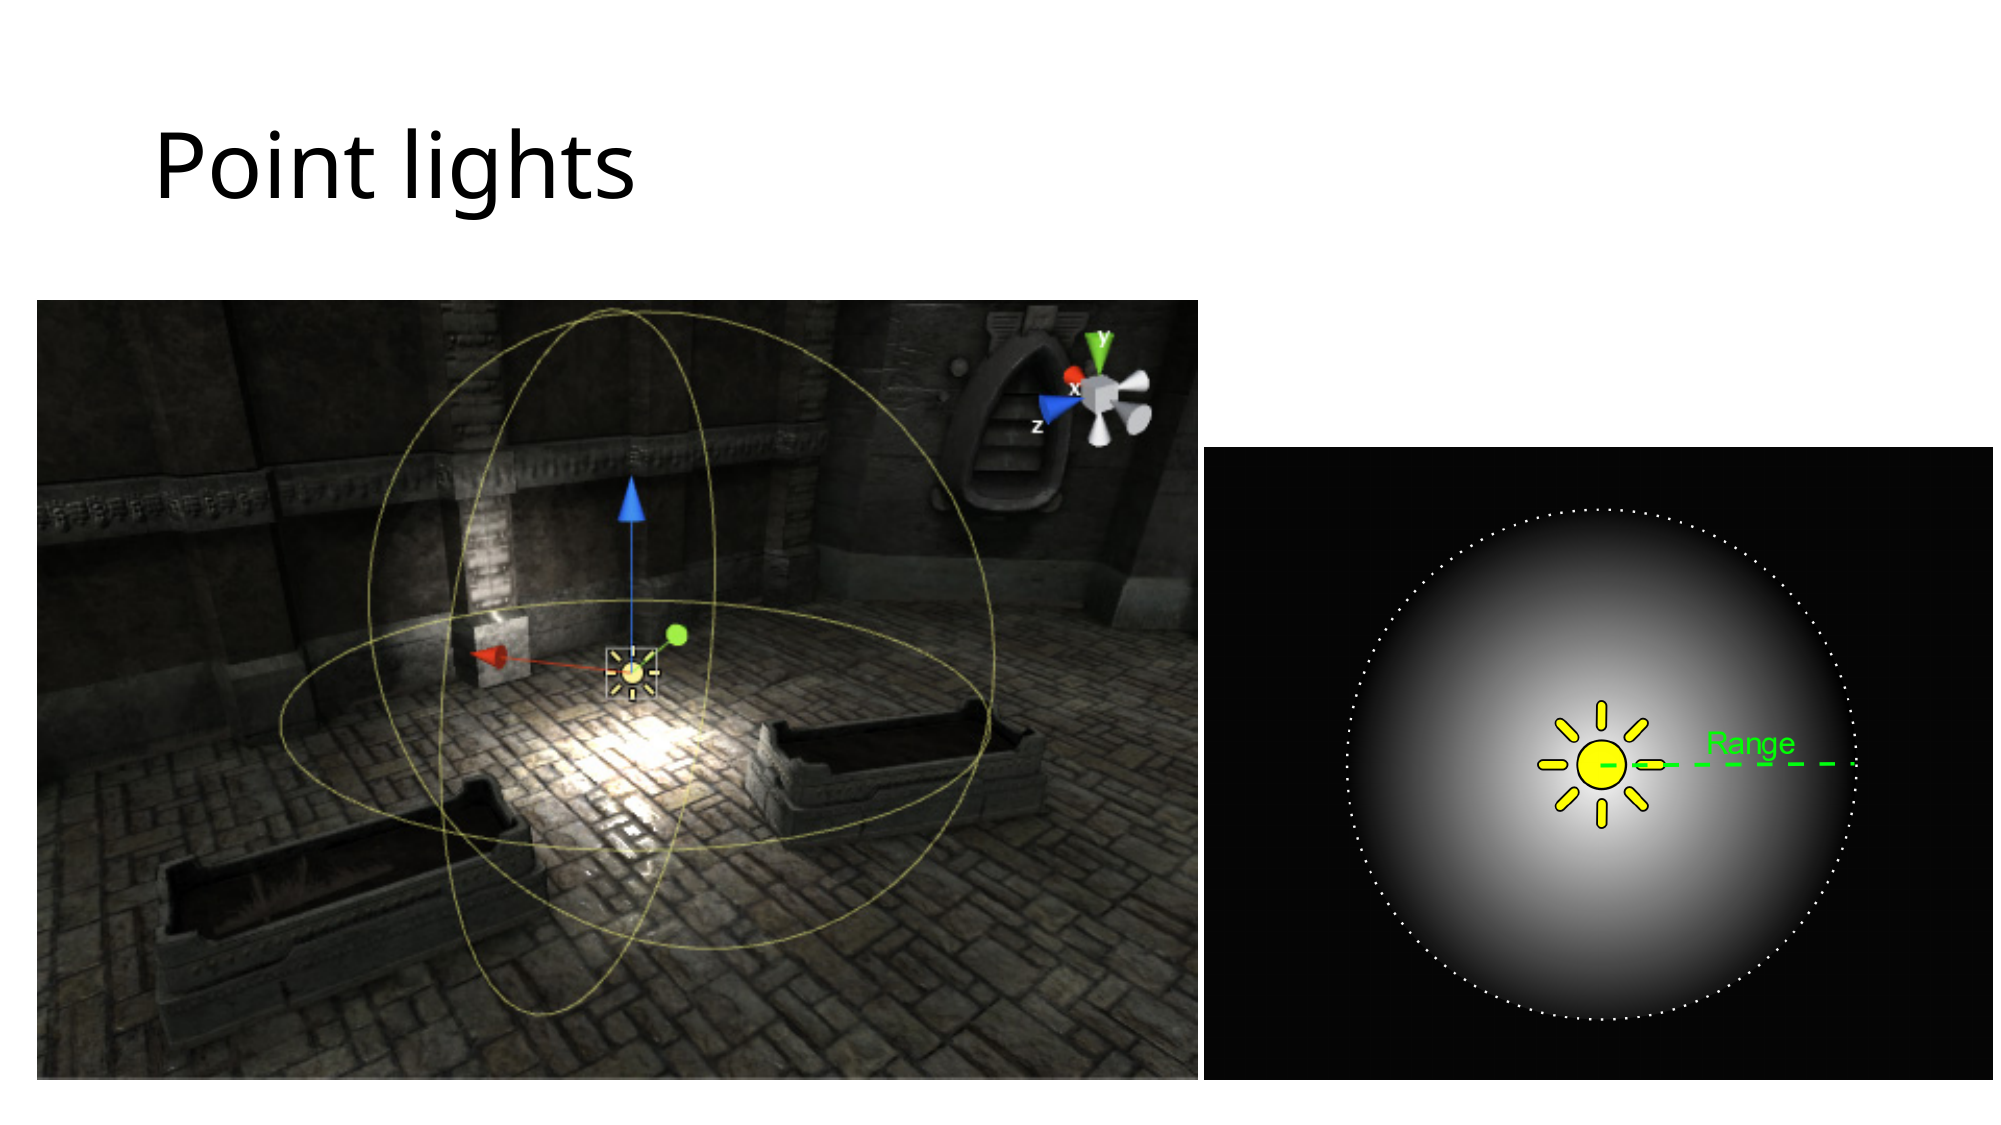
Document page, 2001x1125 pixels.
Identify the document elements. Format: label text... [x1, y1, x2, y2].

picture [37, 300, 1198, 1080]
picture [1204, 445, 1993, 1080]
title Point lights [137, 59, 1863, 278]
